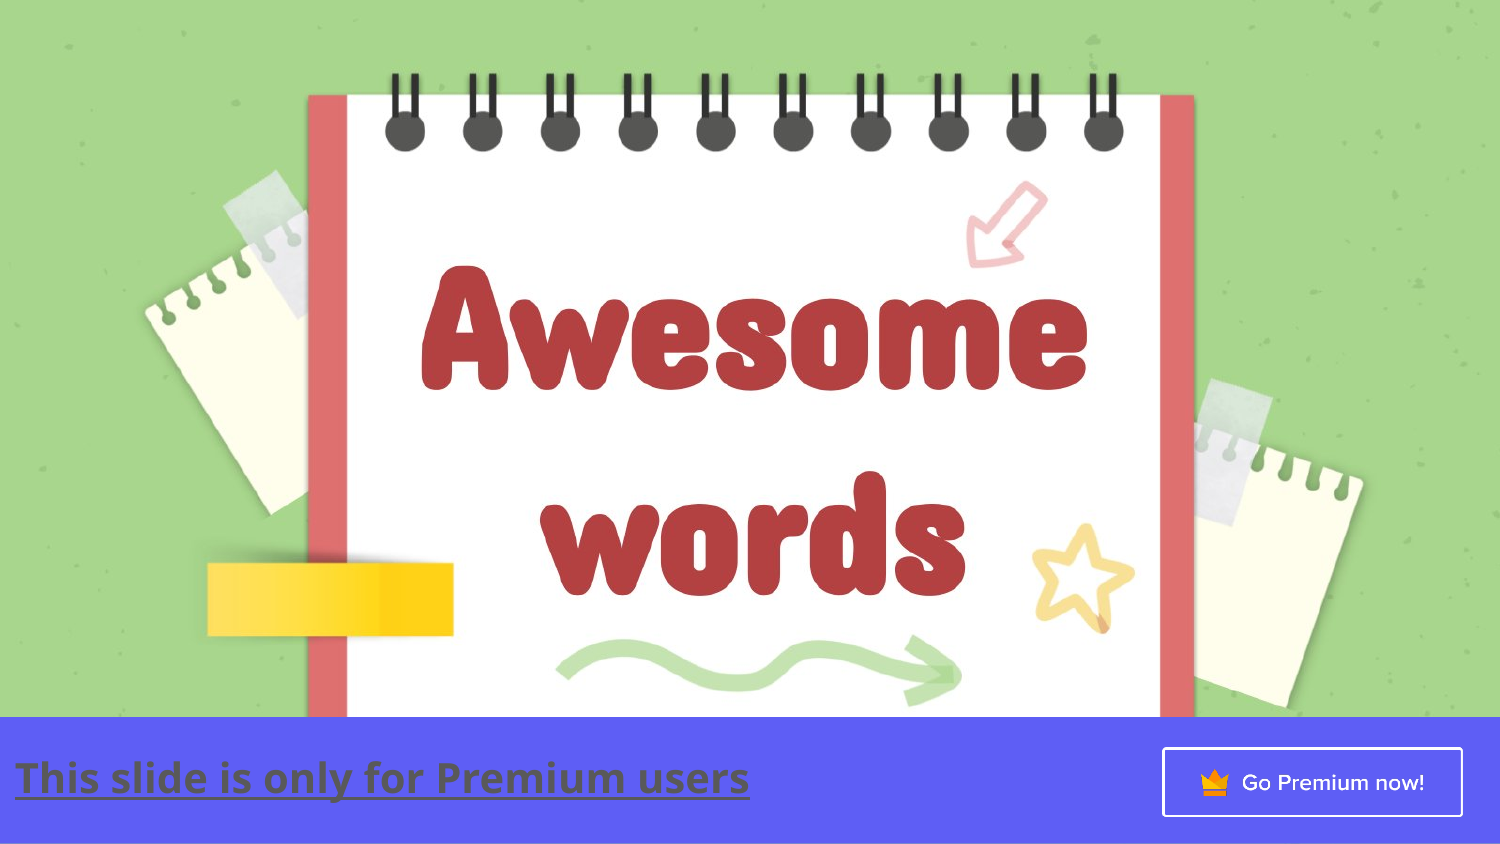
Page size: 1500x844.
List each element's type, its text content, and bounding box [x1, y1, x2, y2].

picture [0, 0, 1500, 717]
text_box This slide is only for Premium users [0, 717, 1500, 844]
picture [1162, 747, 1463, 817]
